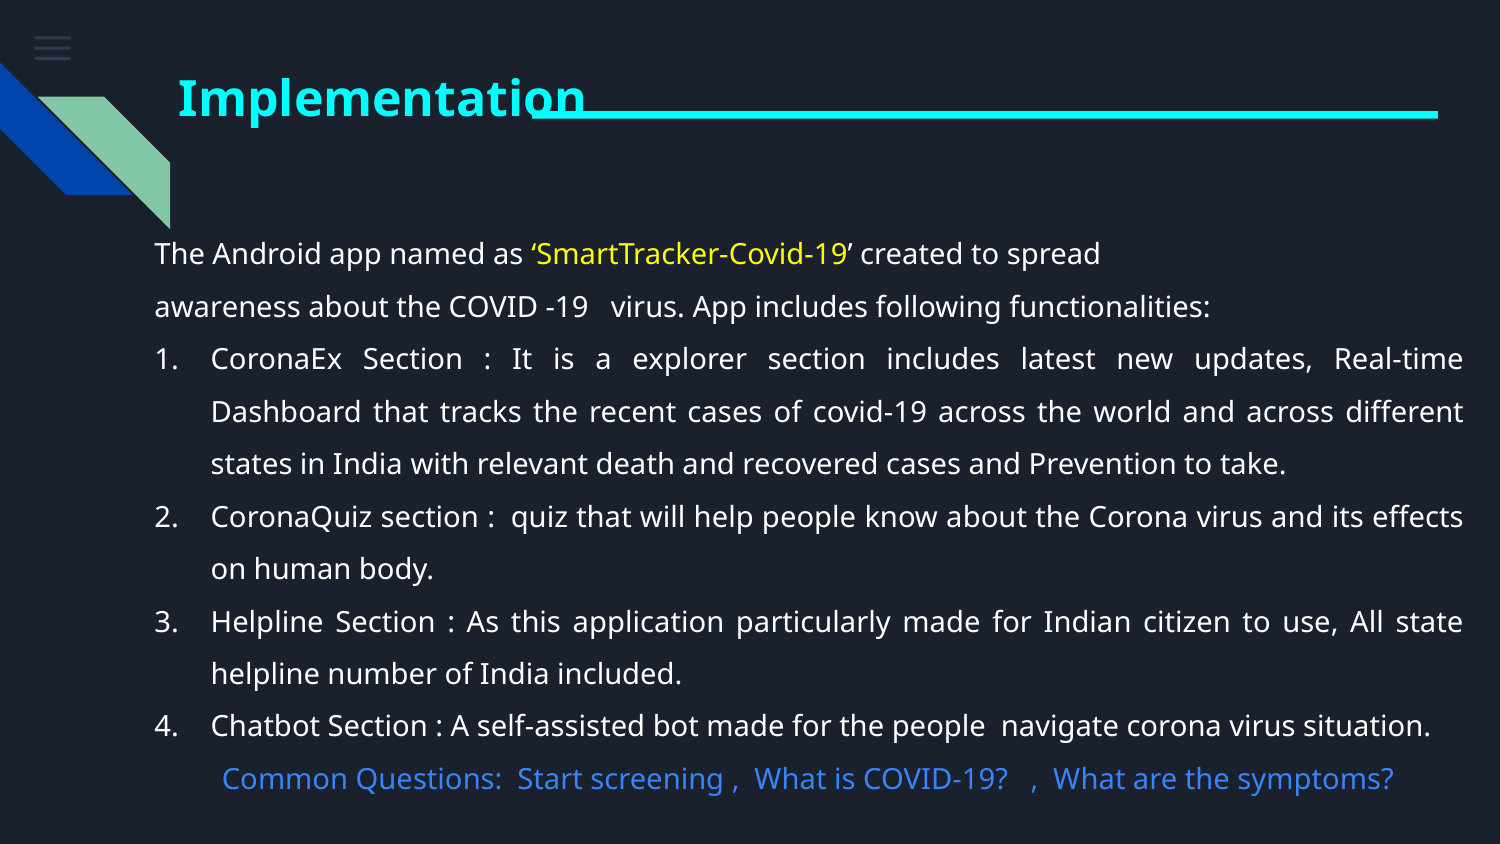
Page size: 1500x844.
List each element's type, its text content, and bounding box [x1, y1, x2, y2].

title Implementation [163, 51, 1319, 202]
list The Android app named as ‘SmartTracker-Covid-19’ created to spread awareness about the COVID -19 virus. App includes following functionalities: CoronaEx Section : It is a explorer section includes latest new updates, Real-time Dashboard that tracks the recent cases of covid-19 across the world and across different states in India with relevant death and recovered cases and Prevention to take. CoronaQuiz section : quiz that will help people know about the Corona virus and its effects on human body. Helpline Section : As this application particularly made for Indian citizen to use, All state helpline number of India included. Chatbot Section : A self-assisted bot made for the people navigate corona virus situation. Common Questions: Start screening , What is COVID-19? , What are the symptoms? [115, 203, 1480, 802]
text_box [532, 111, 1438, 119]
